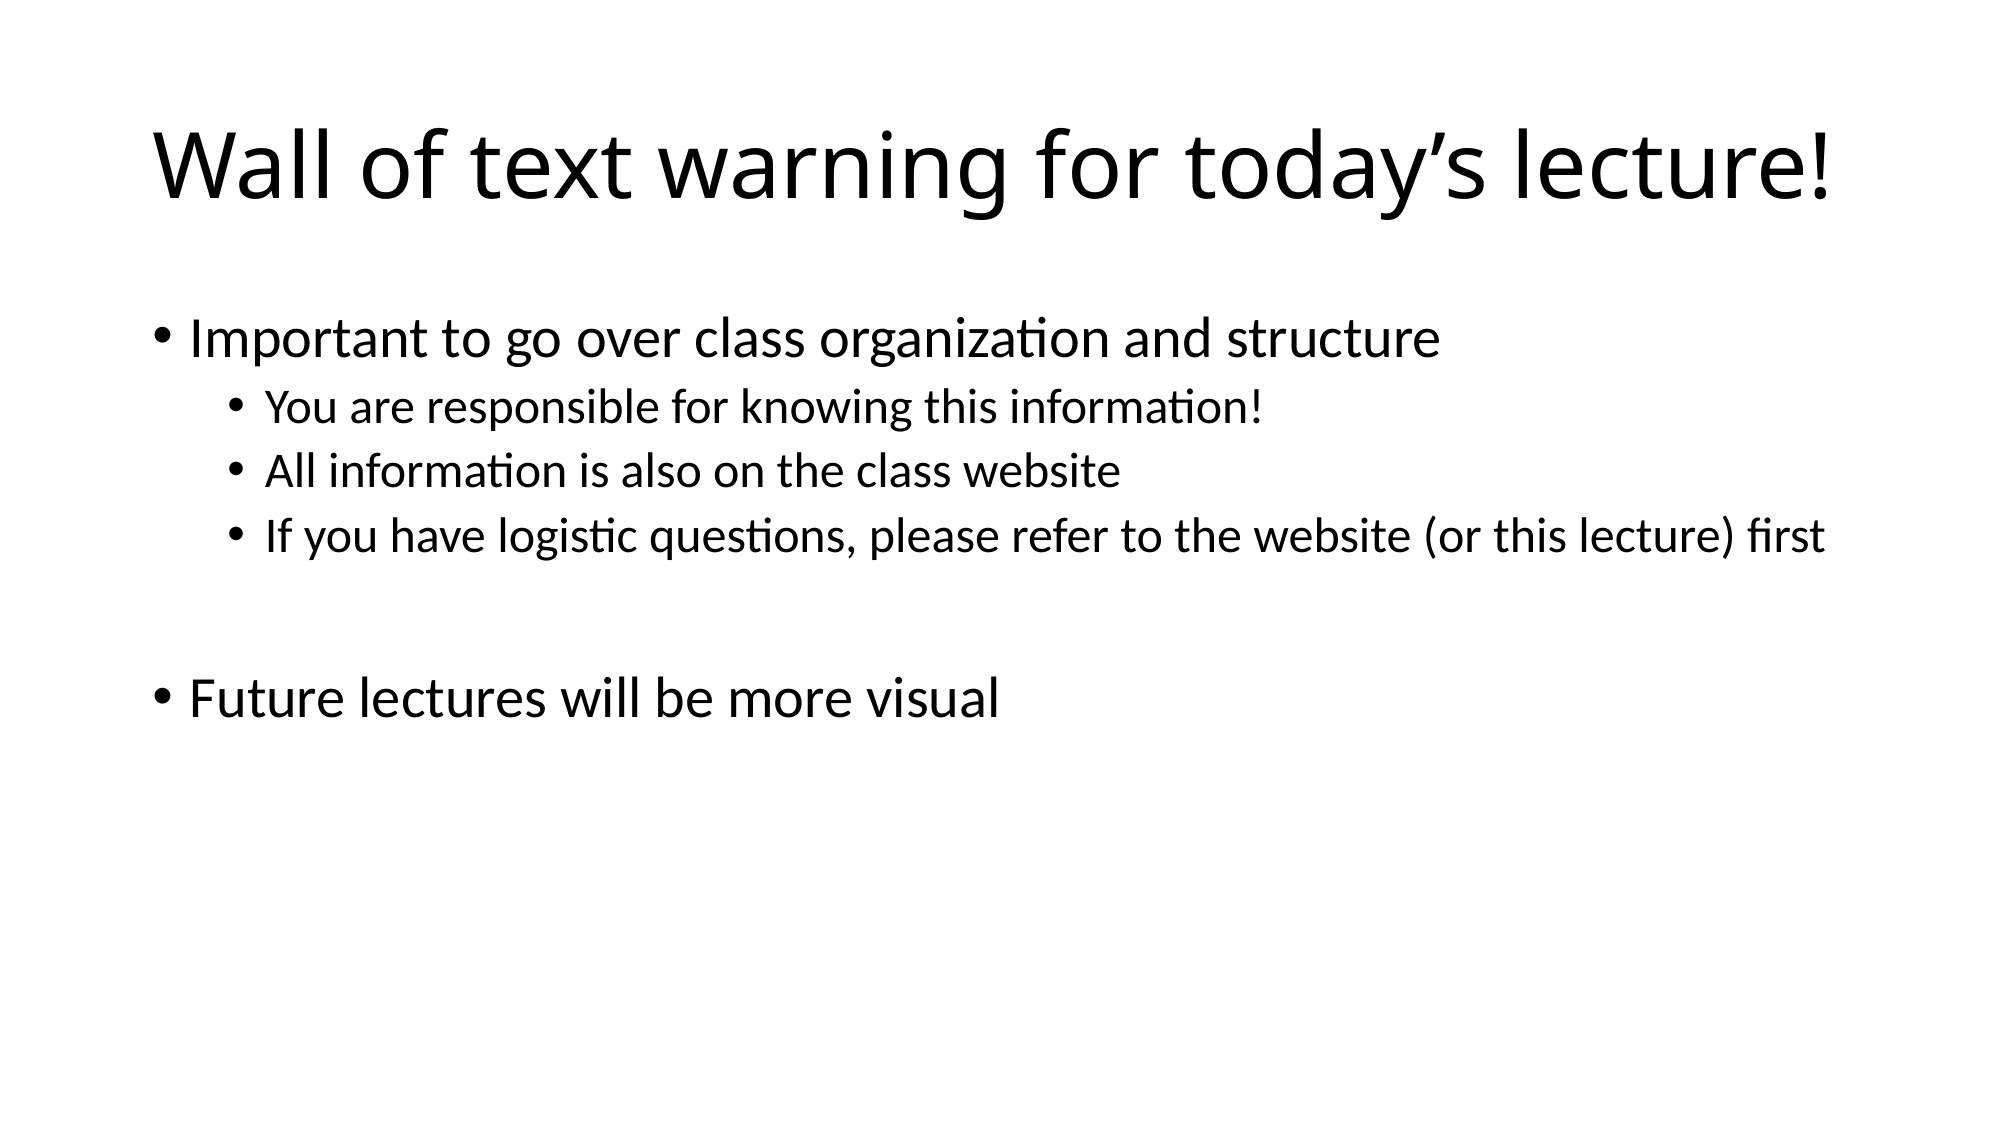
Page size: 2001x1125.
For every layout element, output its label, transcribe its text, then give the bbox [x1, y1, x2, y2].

title Wall of text warning for today’s lecture! [137, 59, 1863, 278]
list Important to go over class organization and structure You are responsible for knowing this information! All information is also on the class website If you have logistic questions, please refer to the website (or this lecture) first Future lectures will be more visual [137, 299, 1863, 1014]
